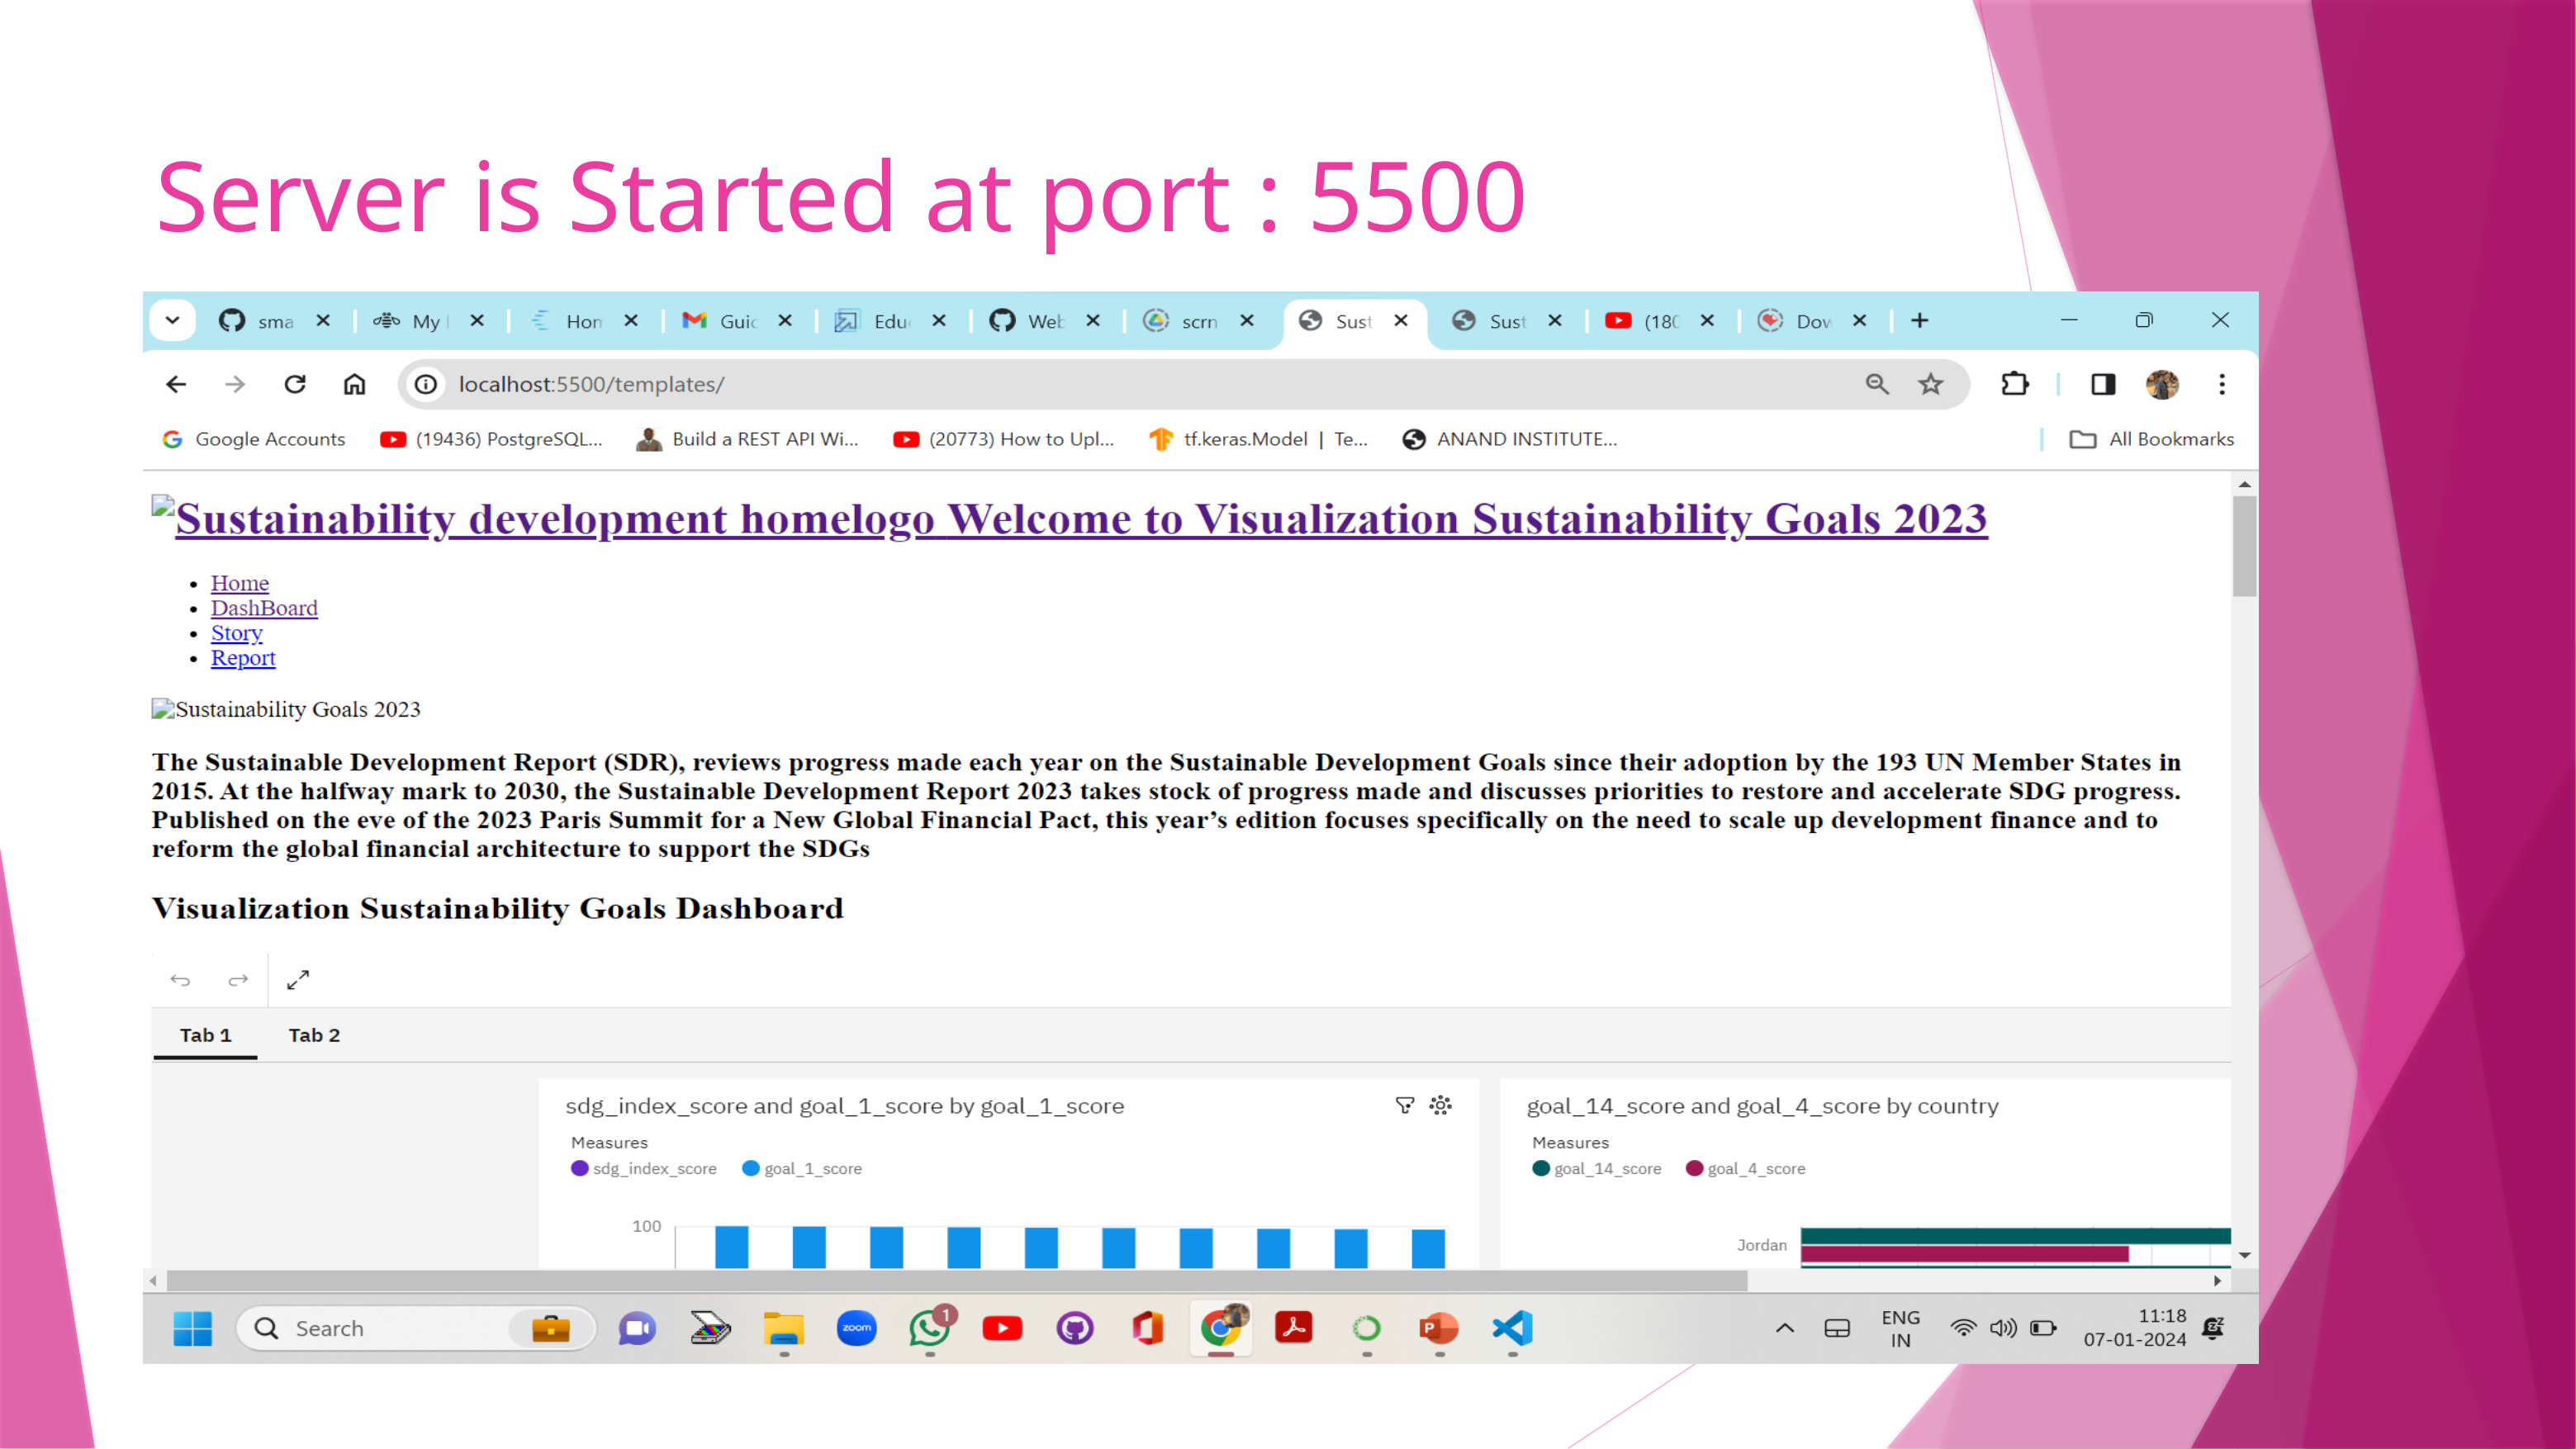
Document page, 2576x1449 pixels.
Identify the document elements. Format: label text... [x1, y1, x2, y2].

title Server is Started at port : 5500 [143, 128, 1960, 290]
picture [142, 291, 2259, 1365]
